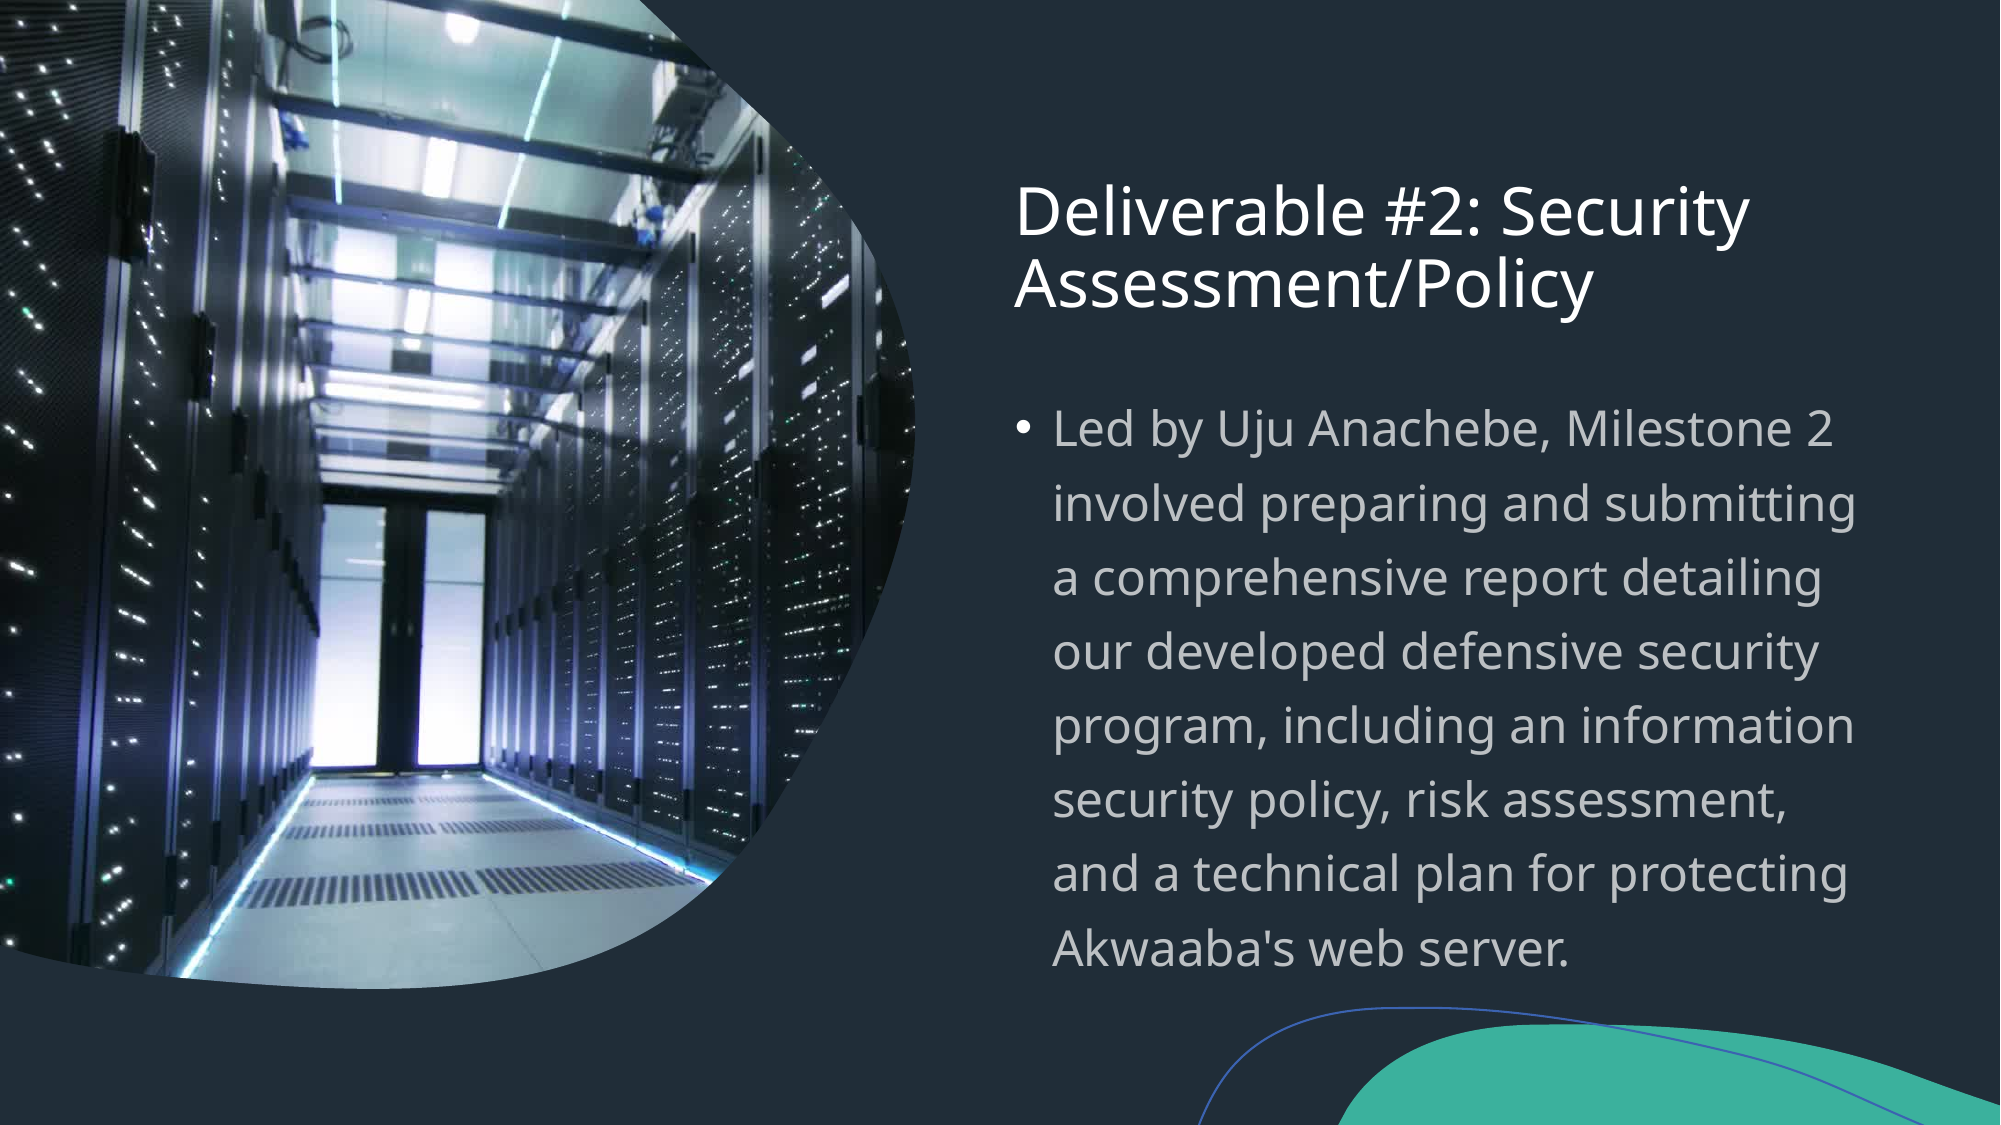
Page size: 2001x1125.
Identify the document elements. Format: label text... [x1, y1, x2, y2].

picture [0, 0, 916, 989]
title Deliverable #2: Security Assessment/Policy [999, 125, 1875, 375]
list Led by Uju Anachebe, Milestone 2 involved preparing and submitting a comprehensive report detailing our developed defensive security program, including an information security policy, risk assessment, and a technical plan for protecting Akwaaba's web server. [999, 375, 1875, 1000]
